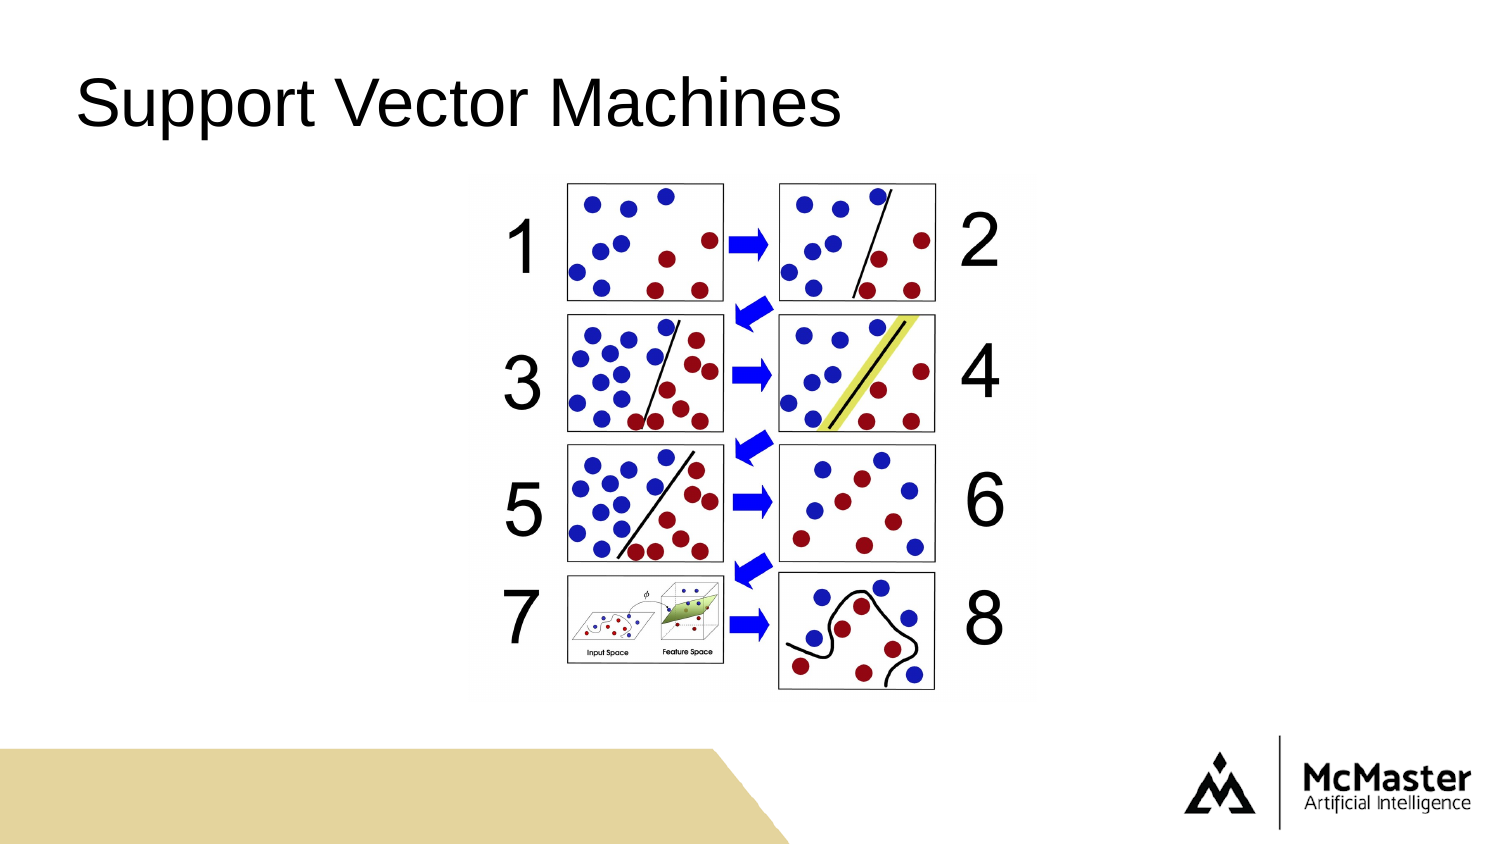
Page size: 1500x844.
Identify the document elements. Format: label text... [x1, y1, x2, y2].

picture [0, 0, 1500, 844]
title Support Vector Machines [75, 33, 1425, 175]
